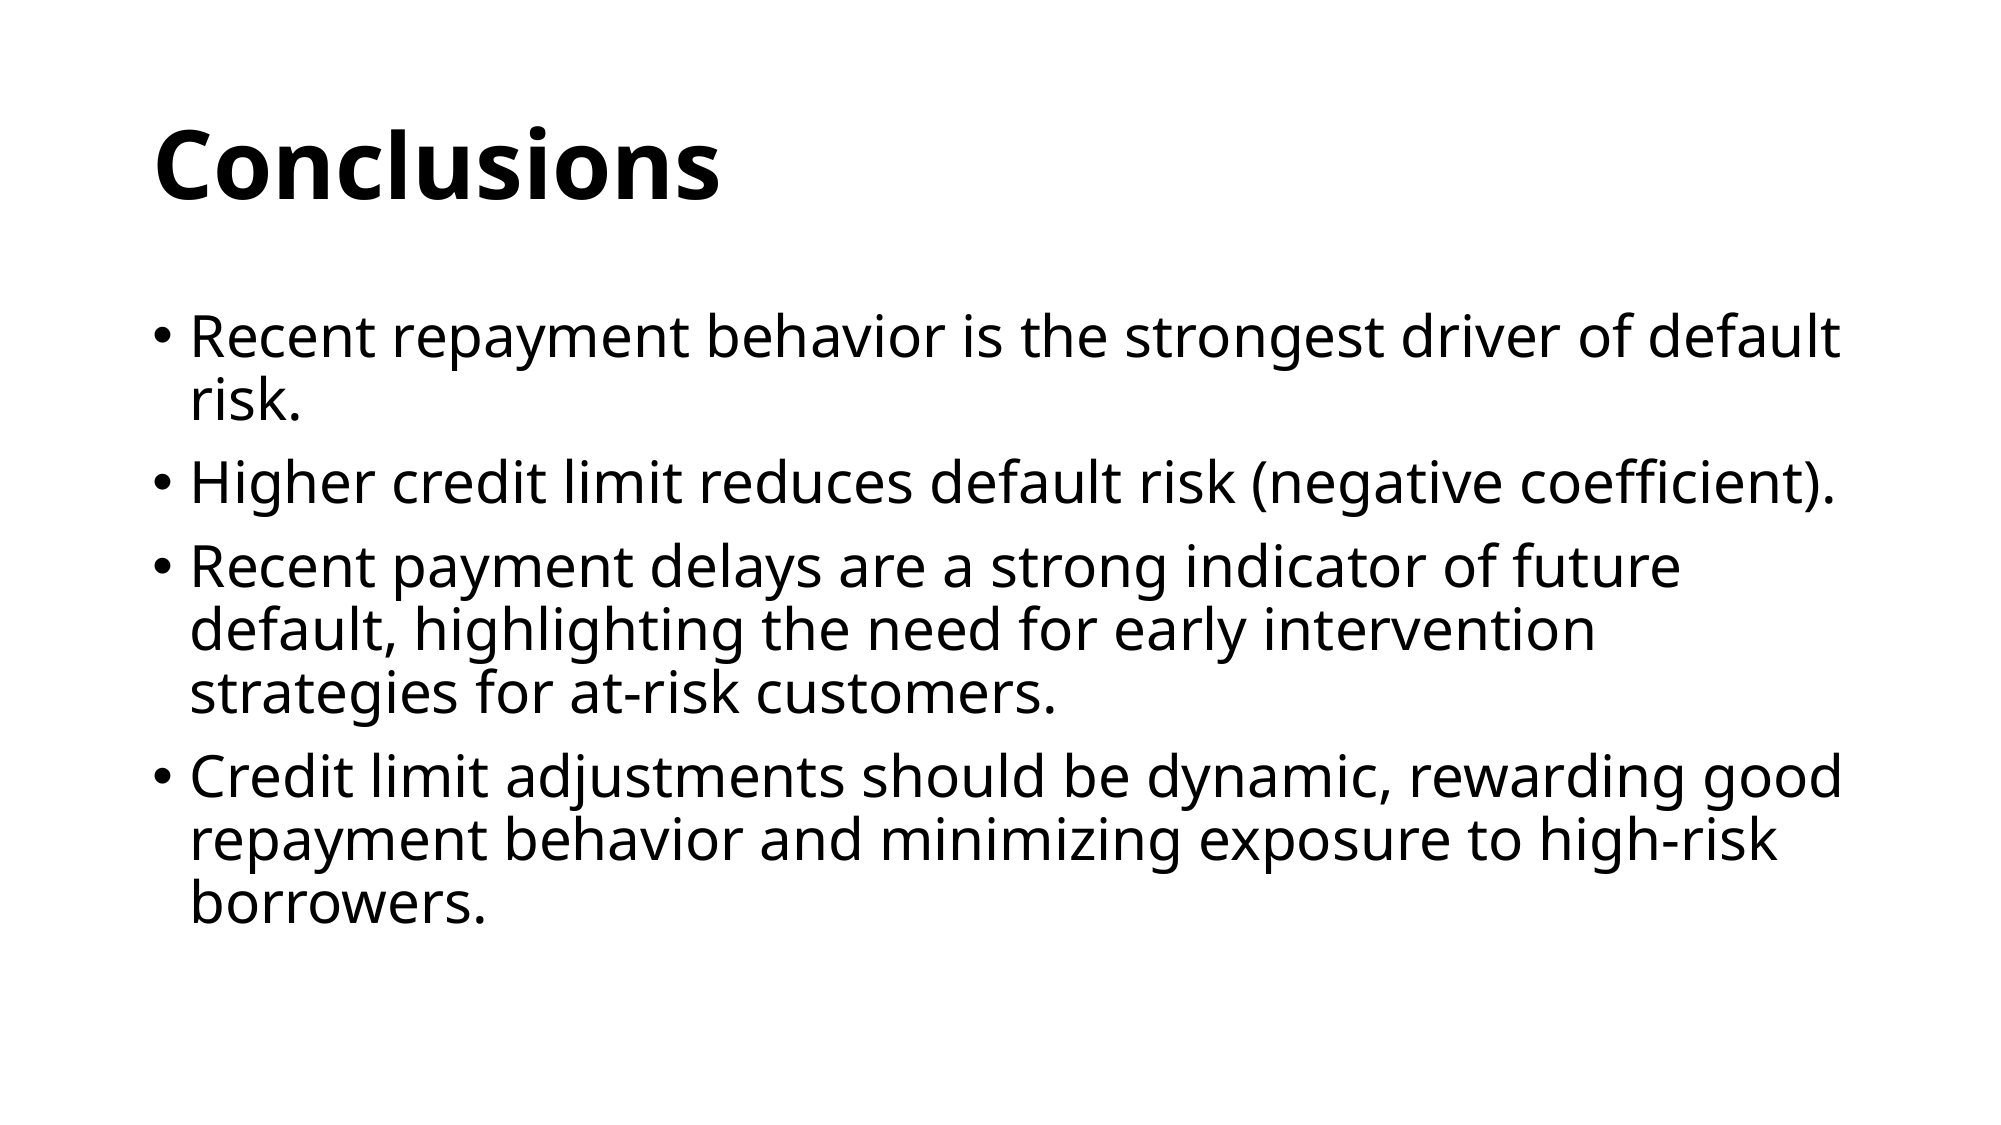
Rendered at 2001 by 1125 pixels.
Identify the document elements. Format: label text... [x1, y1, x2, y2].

title Conclusions [137, 59, 1863, 278]
list Recent repayment behavior is the strongest driver of default risk. Higher credit limit reduces default risk (negative coefficient). Recent payment delays are a strong indicator of future default, highlighting the need for early intervention strategies for at-risk customers. Credit limit adjustments should be dynamic, rewarding good repayment behavior and minimizing exposure to high-risk borrowers. [137, 299, 1863, 1014]
